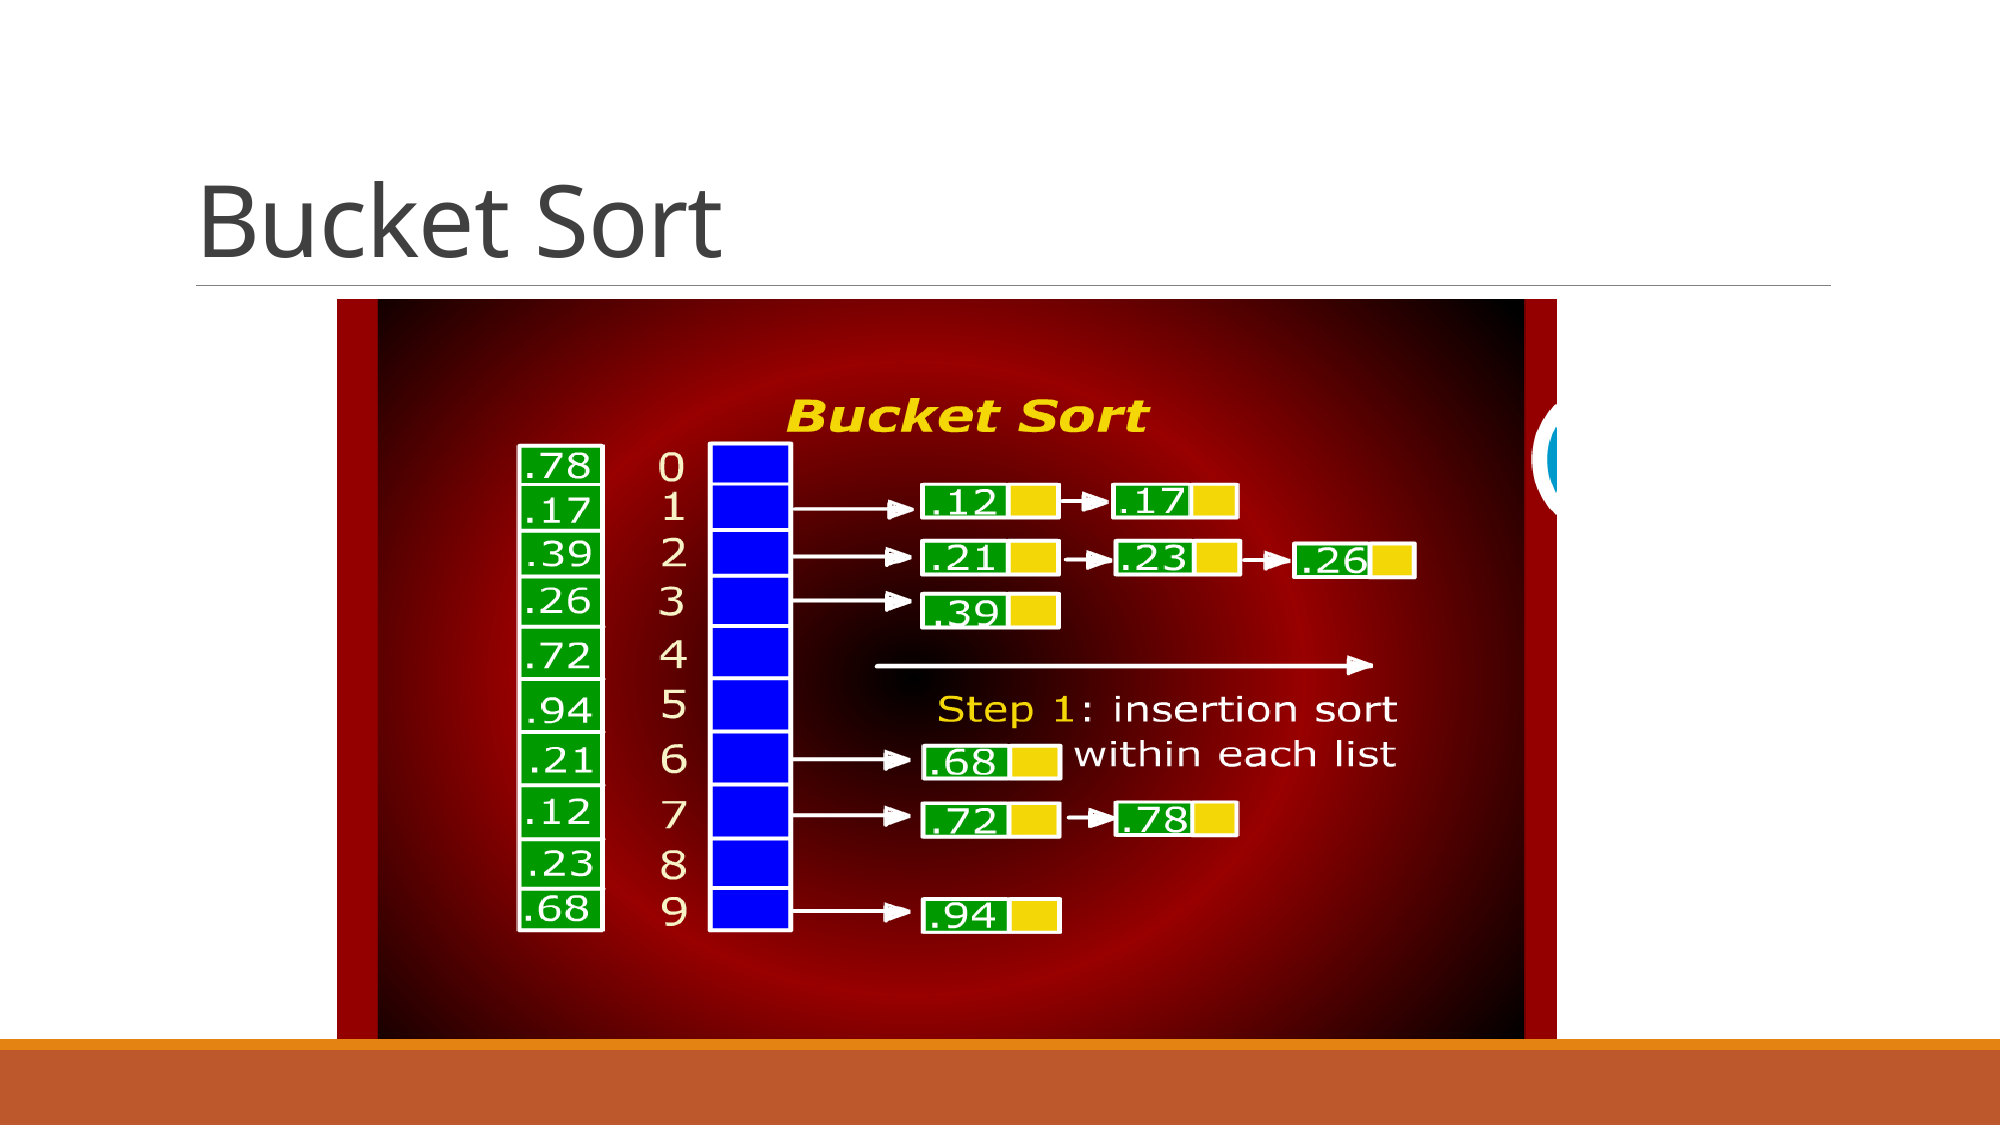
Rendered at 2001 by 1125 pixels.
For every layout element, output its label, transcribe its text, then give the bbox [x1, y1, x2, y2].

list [336, 299, 1557, 1040]
title Bucket Sort [180, 47, 1830, 285]
